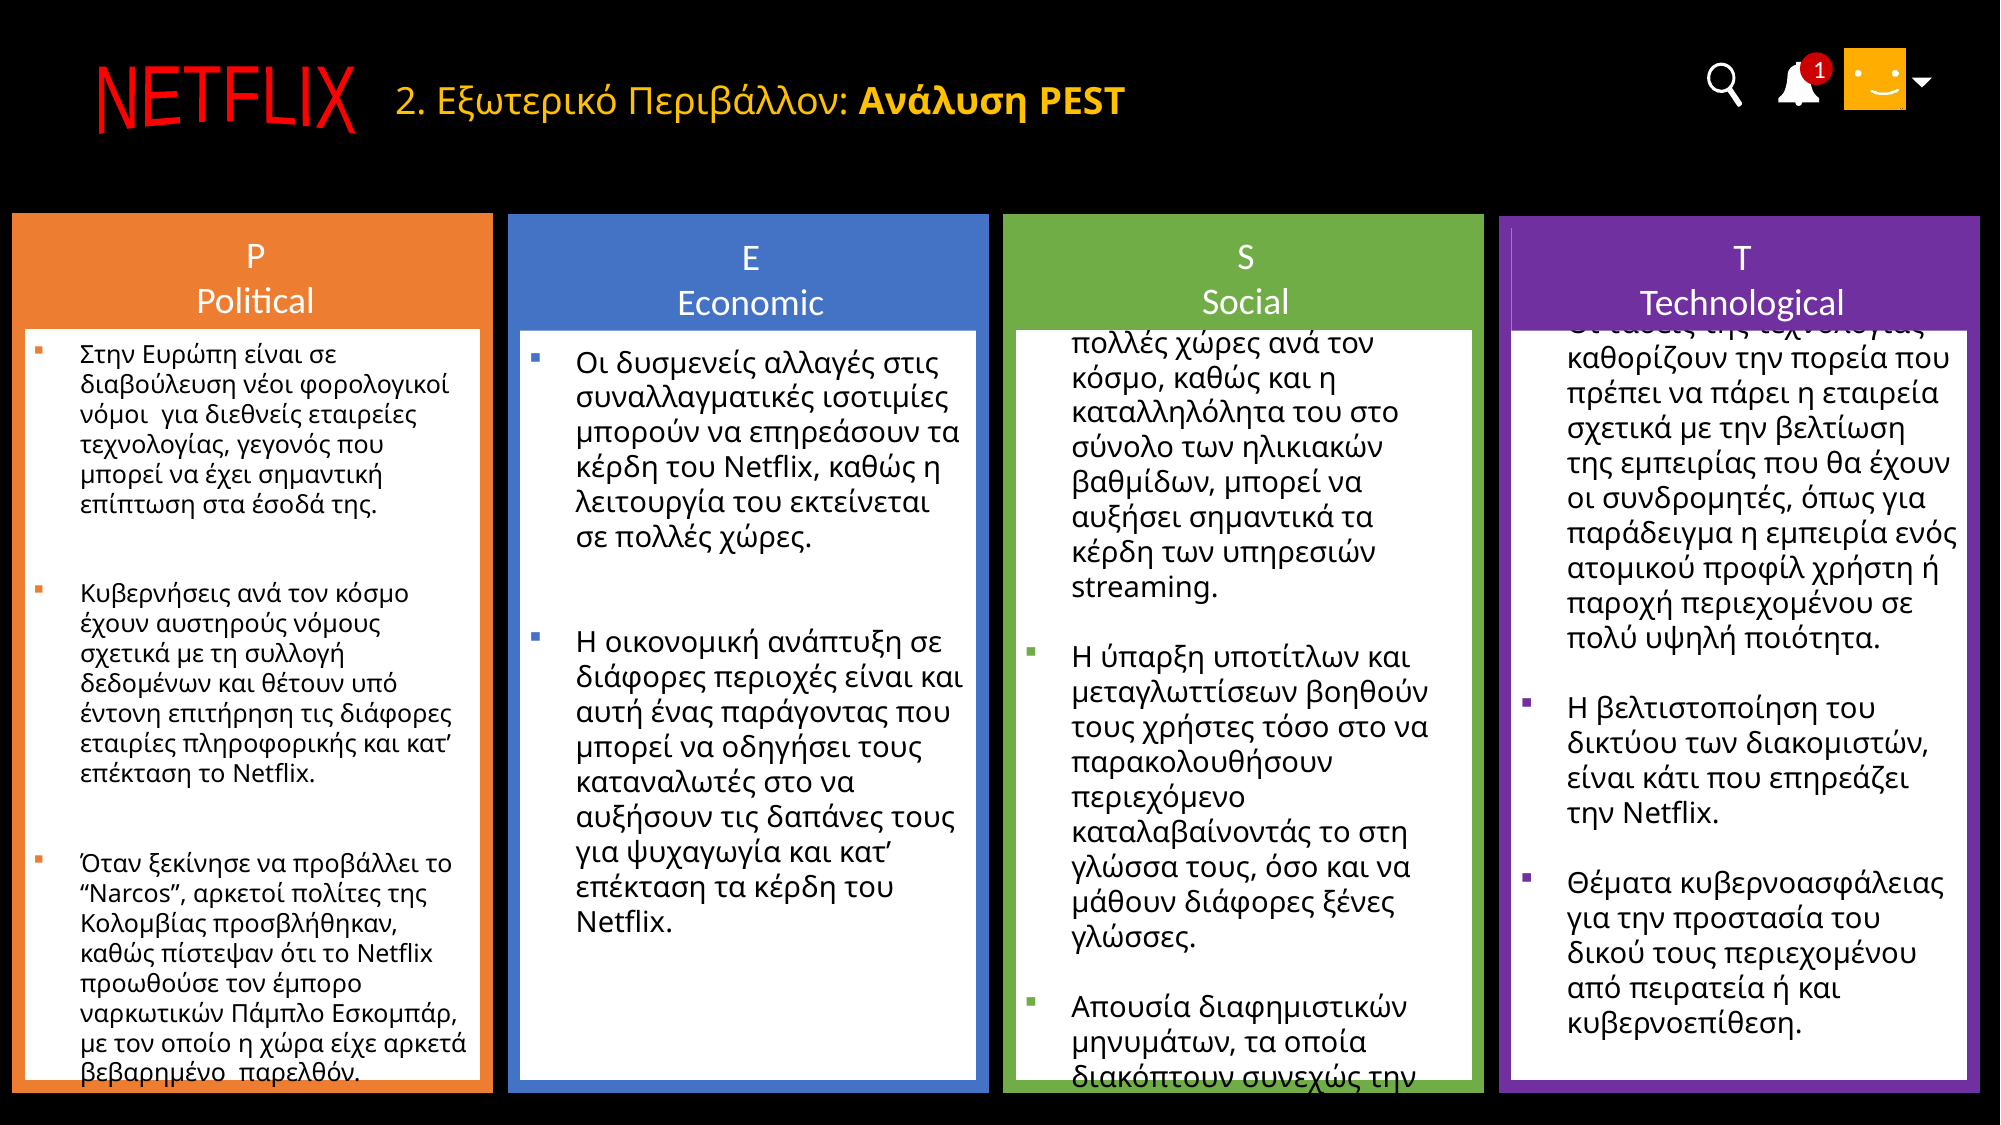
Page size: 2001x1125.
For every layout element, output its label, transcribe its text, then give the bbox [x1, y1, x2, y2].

text_box E Economic [519, 224, 983, 332]
text_box Οι τάσεις της τεχνολογίας καθορίζουν την πορεία που πρέπει να πάρει η εταιρεία σχετικά με την βελτίωση της εμπειρίας που θα έχουν οι συνδρομητές, όπως για παράδειγμα η εμπειρία ενός ατομικού προφίλ χρήστη ή παροχή περιεχομένου σε πολύ υψηλή ποιότητα. Η βελτιστοποίηση του δικτύου των διακομιστών, είναι κάτι που επηρεάζει την Netflix. Θέματα κυβερνοασφάλειας για την προστασία του δικού τους περιεχομένου από πειρατεία ή και κυβερνοεπίθεση. [1504, 221, 1975, 1088]
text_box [1707, 48, 1932, 110]
text_box Στην Ευρώπη είναι σε διαβούλευση νέοι φορολογικοί νόμοι για διεθνείς εταιρείες τεχνολογίας, γεγονός που μπορεί να έχει σημαντική επίπτωση στα έσοδά της. Κυβερνήσεις ανά τον κόσμο έχουν αυστηρούς νόμους σχετικά με τη συλλογή δεδομένων και θέτουν υπό έντονη επιτήρηση τις διάφορες εταιρίες πληροφορικής και κατ’ επέκταση το Netflix. Όταν ξεκίνησε να προβάλλει το “Narcos”, αρκετοί πολίτες της Κολομβίας προσβλήθηκαν, καθώς πίστεψαν ότι το Netflix προωθούσε τον έμπορο ναρκωτικών Πάμπλο Εσκομπάρ, με τον οποίο η χώρα είχε αρκετά βεβαρημένο παρελθόν. [17, 218, 488, 1088]
text_box Oι δυσμενείς αλλαγές στις συναλλαγματικές ισοτιμίες μπορούν να επηρεάσουν τα κέρδη του Netflix, καθώς η λειτουργία του εκτείνεται σε πολλές χώρες. Η οικονομική ανάπτυξη σε διάφορες περιοχές είναι και αυτή ένας παράγοντας που μπορεί να οδηγήσει τους καταναλωτές στο να αυξήσουν τις δαπάνες τους για ψυχαγωγία και κατ’ επέκταση τα κέρδη του Netflix. [513, 219, 983, 1088]
text_box S Social [1014, 224, 1478, 331]
text_box T Technological [1510, 224, 1974, 332]
text_box 2. Εξωτερικό Περιβάλλον: Ανάλυση PEST [188, 69, 1332, 130]
text_box Η διαθεσιμότητα υλικού σε πολλές χώρες ανά τον κόσμο, καθώς και η καταλληλόλητα του στο σύνολο των ηλικιακών βαθμίδων, μπορεί να αυξήσει σημαντικά τα κέρδη των υπηρεσιών streaming. H ύπαρξη υποτίτλων και μεταγλωττίσεων βοηθούν τους χρήστες τόσο στο να παρακολουθήσουν περιεχόμενο καταλαβαίνοντάς το στη γλώσσα τους, όσο και να μάθουν διάφορες ξένες γλώσσες. Απουσία διαφημιστικών μηνυμάτων, τα οποία διακόπτουν συνεχώς την ροή του προγράμματος. [1009, 219, 1479, 1088]
text_box P Political [23, 223, 488, 330]
